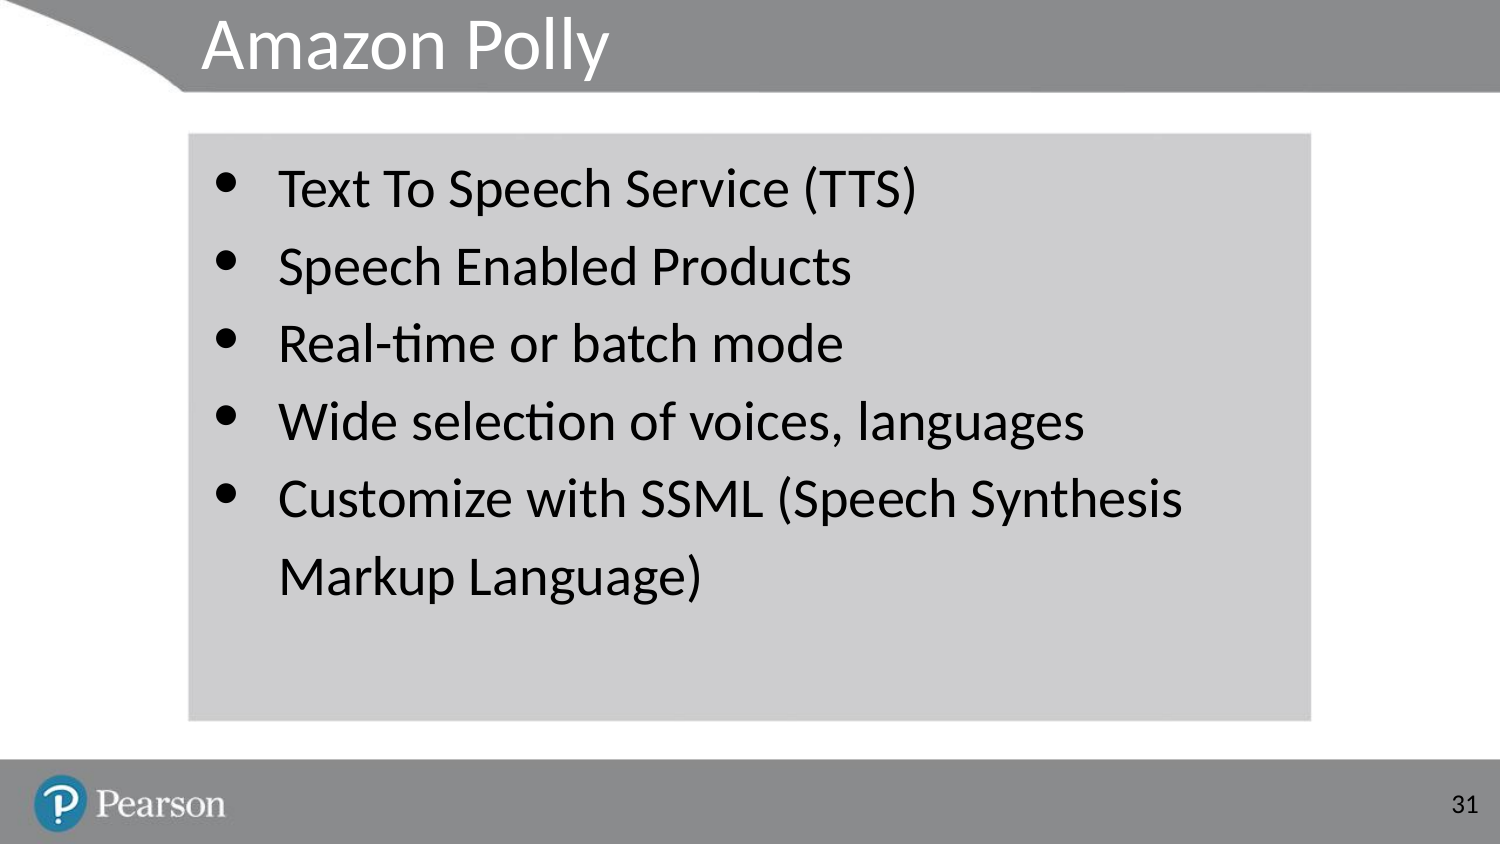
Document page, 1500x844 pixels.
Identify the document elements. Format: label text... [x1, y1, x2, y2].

picture [0, 0, 1500, 844]
list Text To Speech Service (TTS) Speech Enabled Products Real-time or batch mode Wide selection of voices, languages Customize with SSML (Speech Synthesis Markup Language) [188, 133, 1311, 716]
slide_number ‹#› [1403, 779, 1494, 844]
title Amazon Polly [186, 0, 1426, 80]
